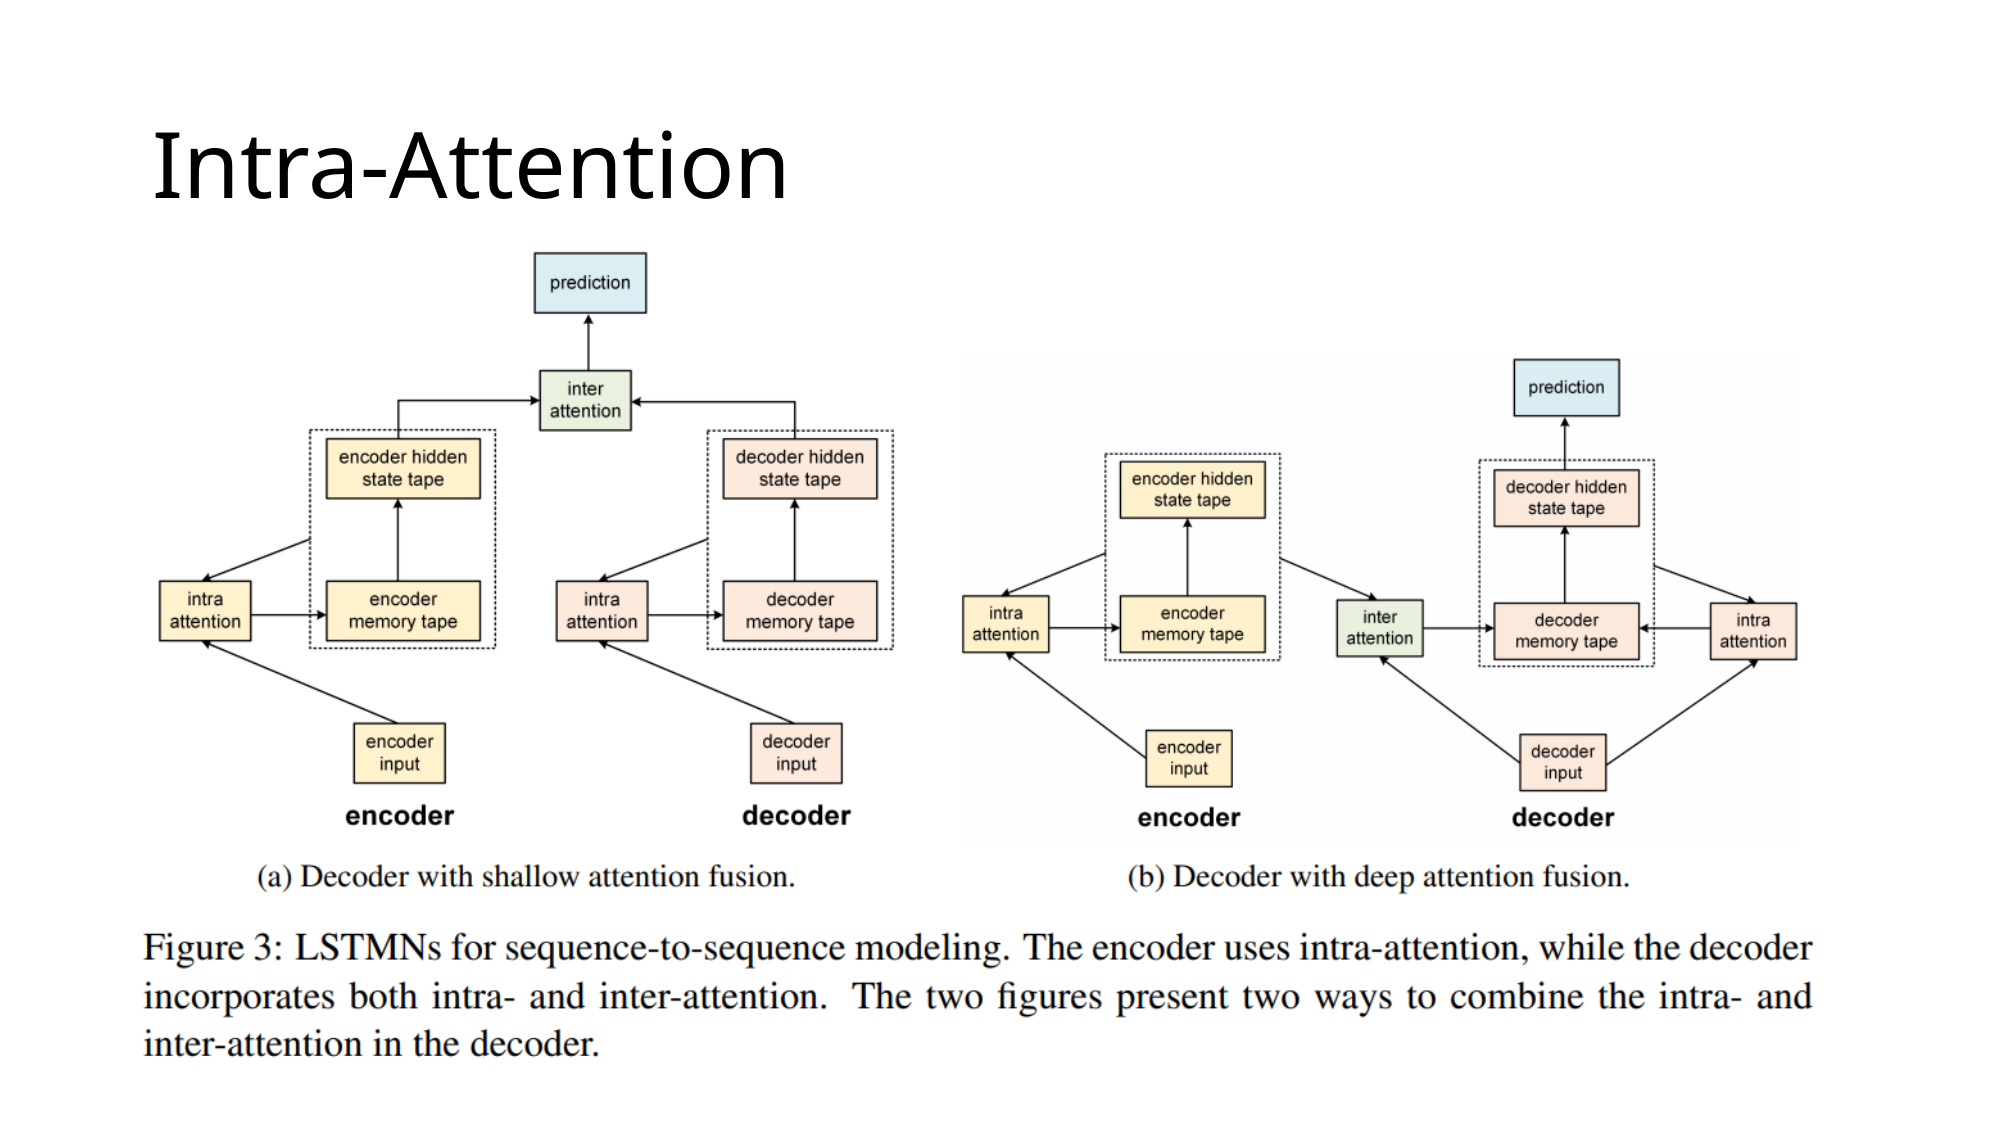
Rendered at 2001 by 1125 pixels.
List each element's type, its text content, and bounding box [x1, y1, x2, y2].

picture [137, 238, 1822, 1074]
title Intra-Attention [137, 59, 1863, 278]
